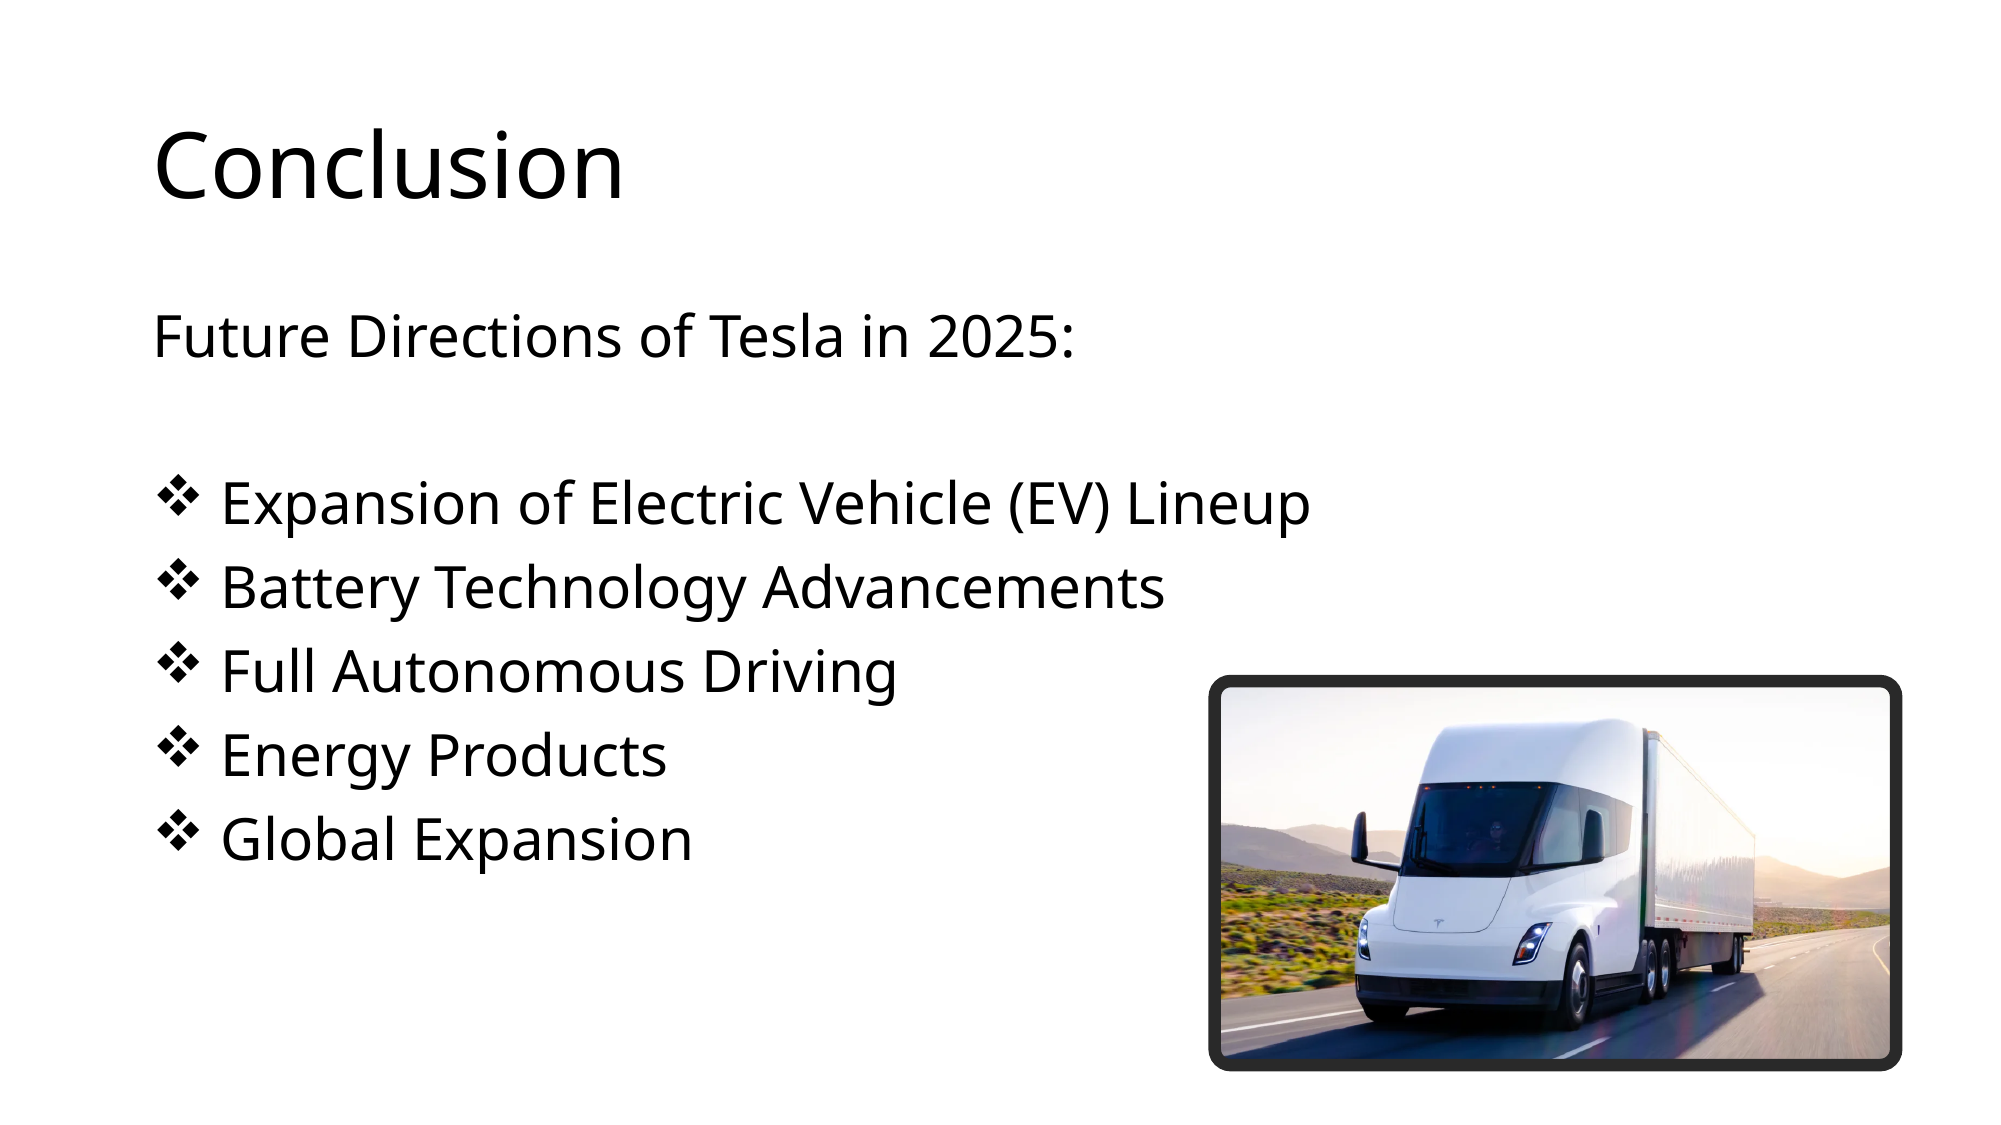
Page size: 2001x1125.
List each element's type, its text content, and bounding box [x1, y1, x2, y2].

list Future Directions of Tesla in 2025: Expansion of Electric Vehicle (EV) Lineup Battery Technology Advancements Full Autonomous Driving Energy Products Global Expansion [137, 299, 1863, 1014]
picture [1214, 680, 1897, 1066]
title Conclusion [137, 59, 1863, 278]
